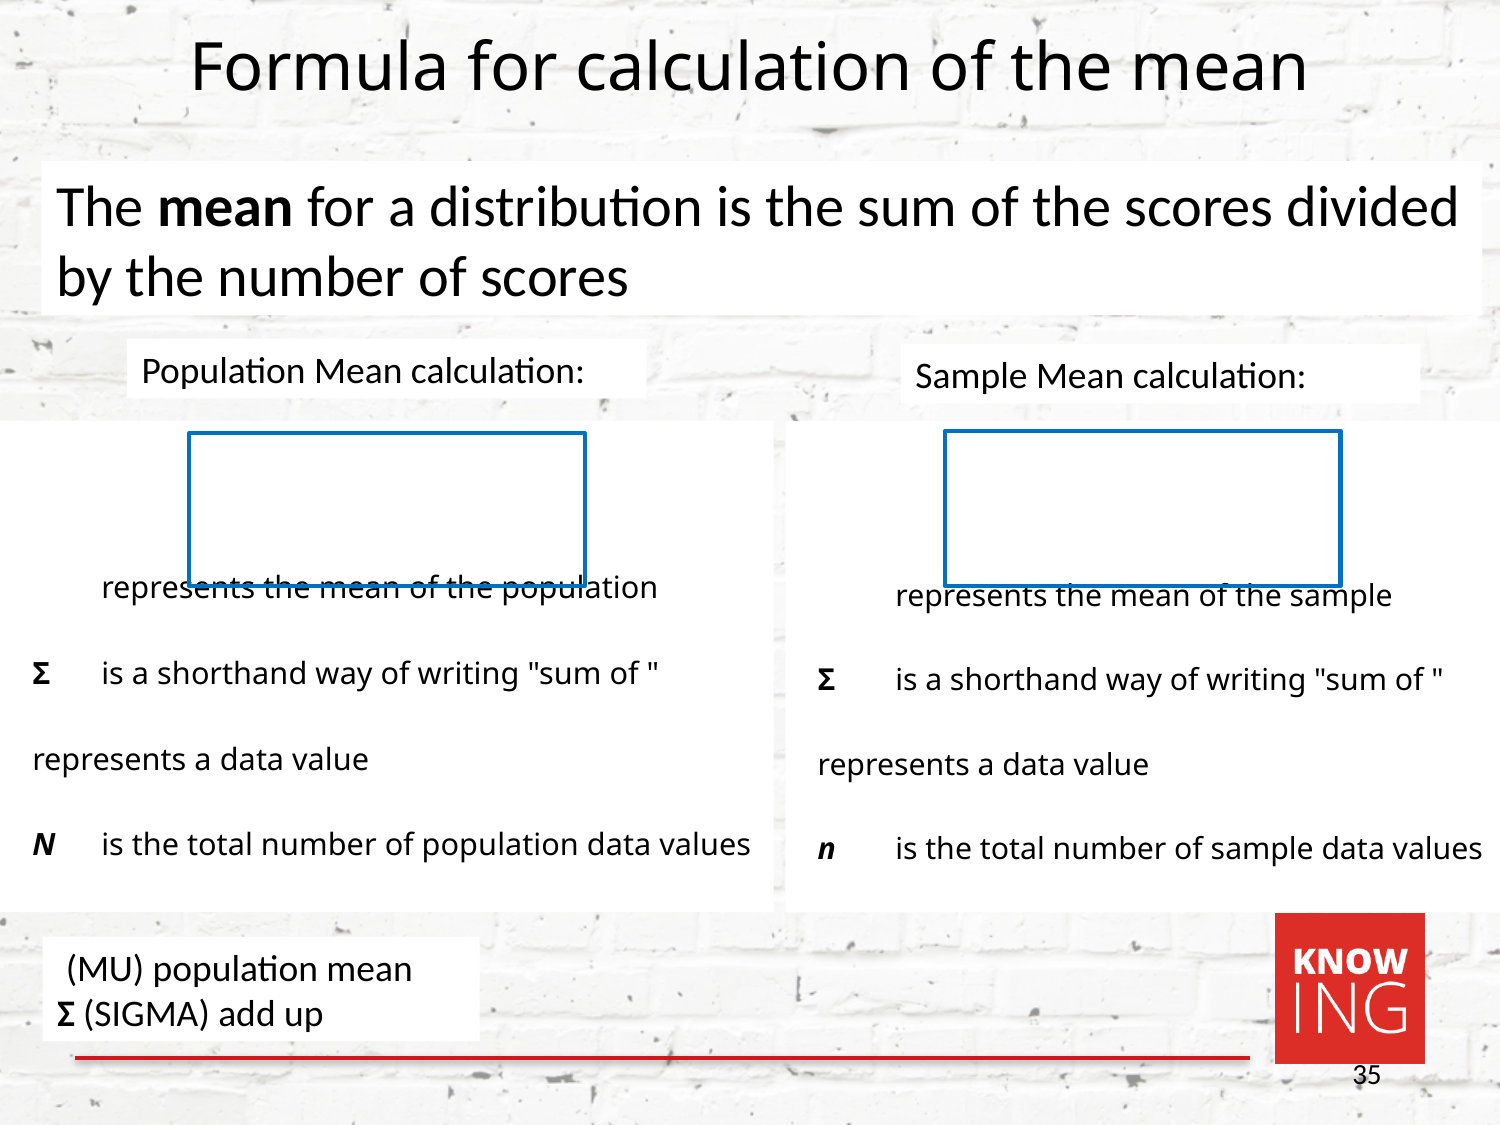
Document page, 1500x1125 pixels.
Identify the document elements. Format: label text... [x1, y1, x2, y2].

text_box Population Mean calculation: [126, 338, 647, 399]
text_box Sample Mean calculation: [900, 343, 1421, 404]
text_box [943, 429, 1343, 588]
text_box 50% [74, 1060, 1059, 1067]
title Formula for calculation of the mean [0, 0, 1500, 128]
table_header f [0, 128, 1500, 1125]
text_box [187, 431, 587, 588]
text_box The mean for a distribution is the sum of the scores divided by the number of scores [41, 160, 1483, 316]
picture [1275, 913, 1425, 1064]
slide_number 35 [1059, 1042, 1397, 1103]
